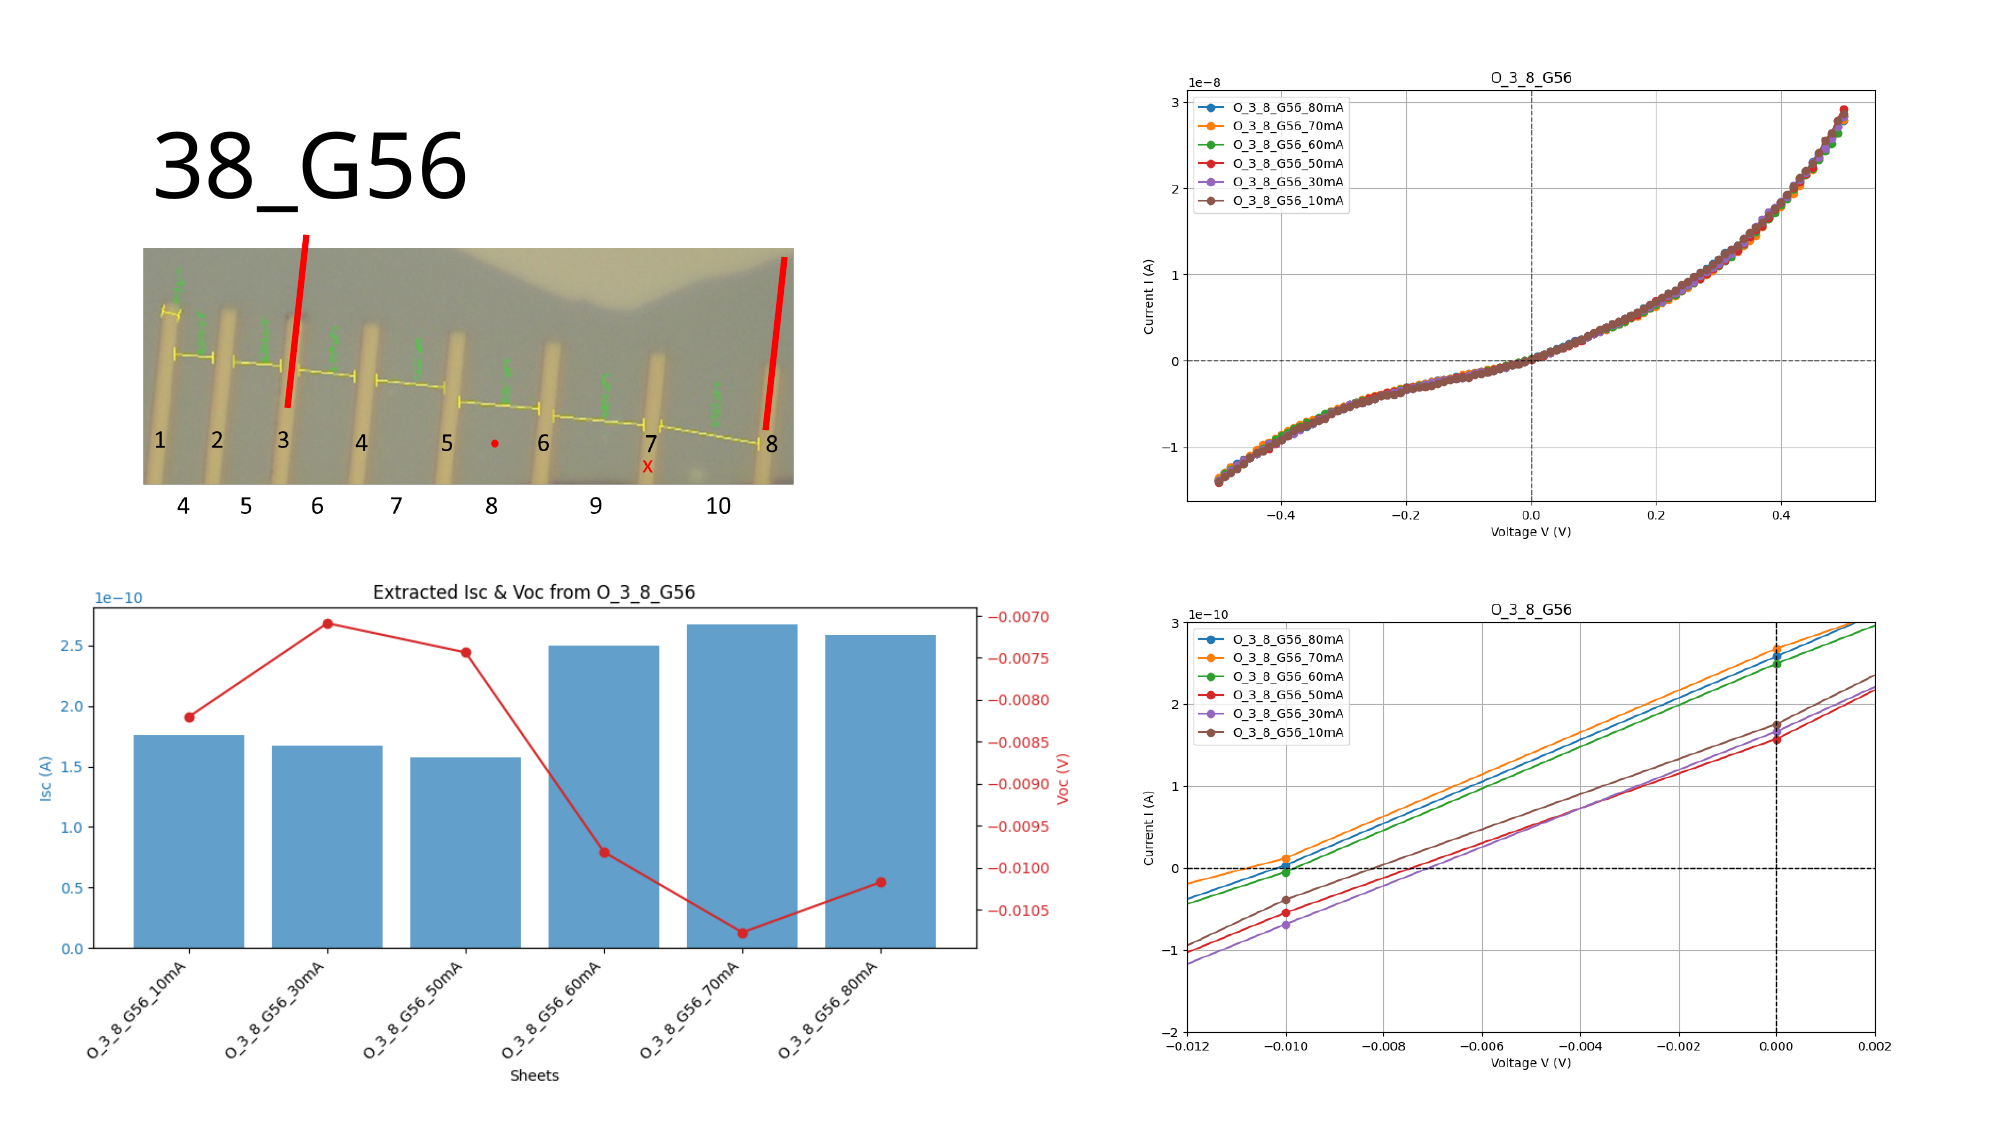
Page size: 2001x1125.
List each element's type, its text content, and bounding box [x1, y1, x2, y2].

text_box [765, 256, 785, 431]
picture [23, 26, 1963, 1100]
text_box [287, 234, 307, 408]
picture [137, 248, 794, 536]
title 38_G56 [137, 59, 1076, 278]
